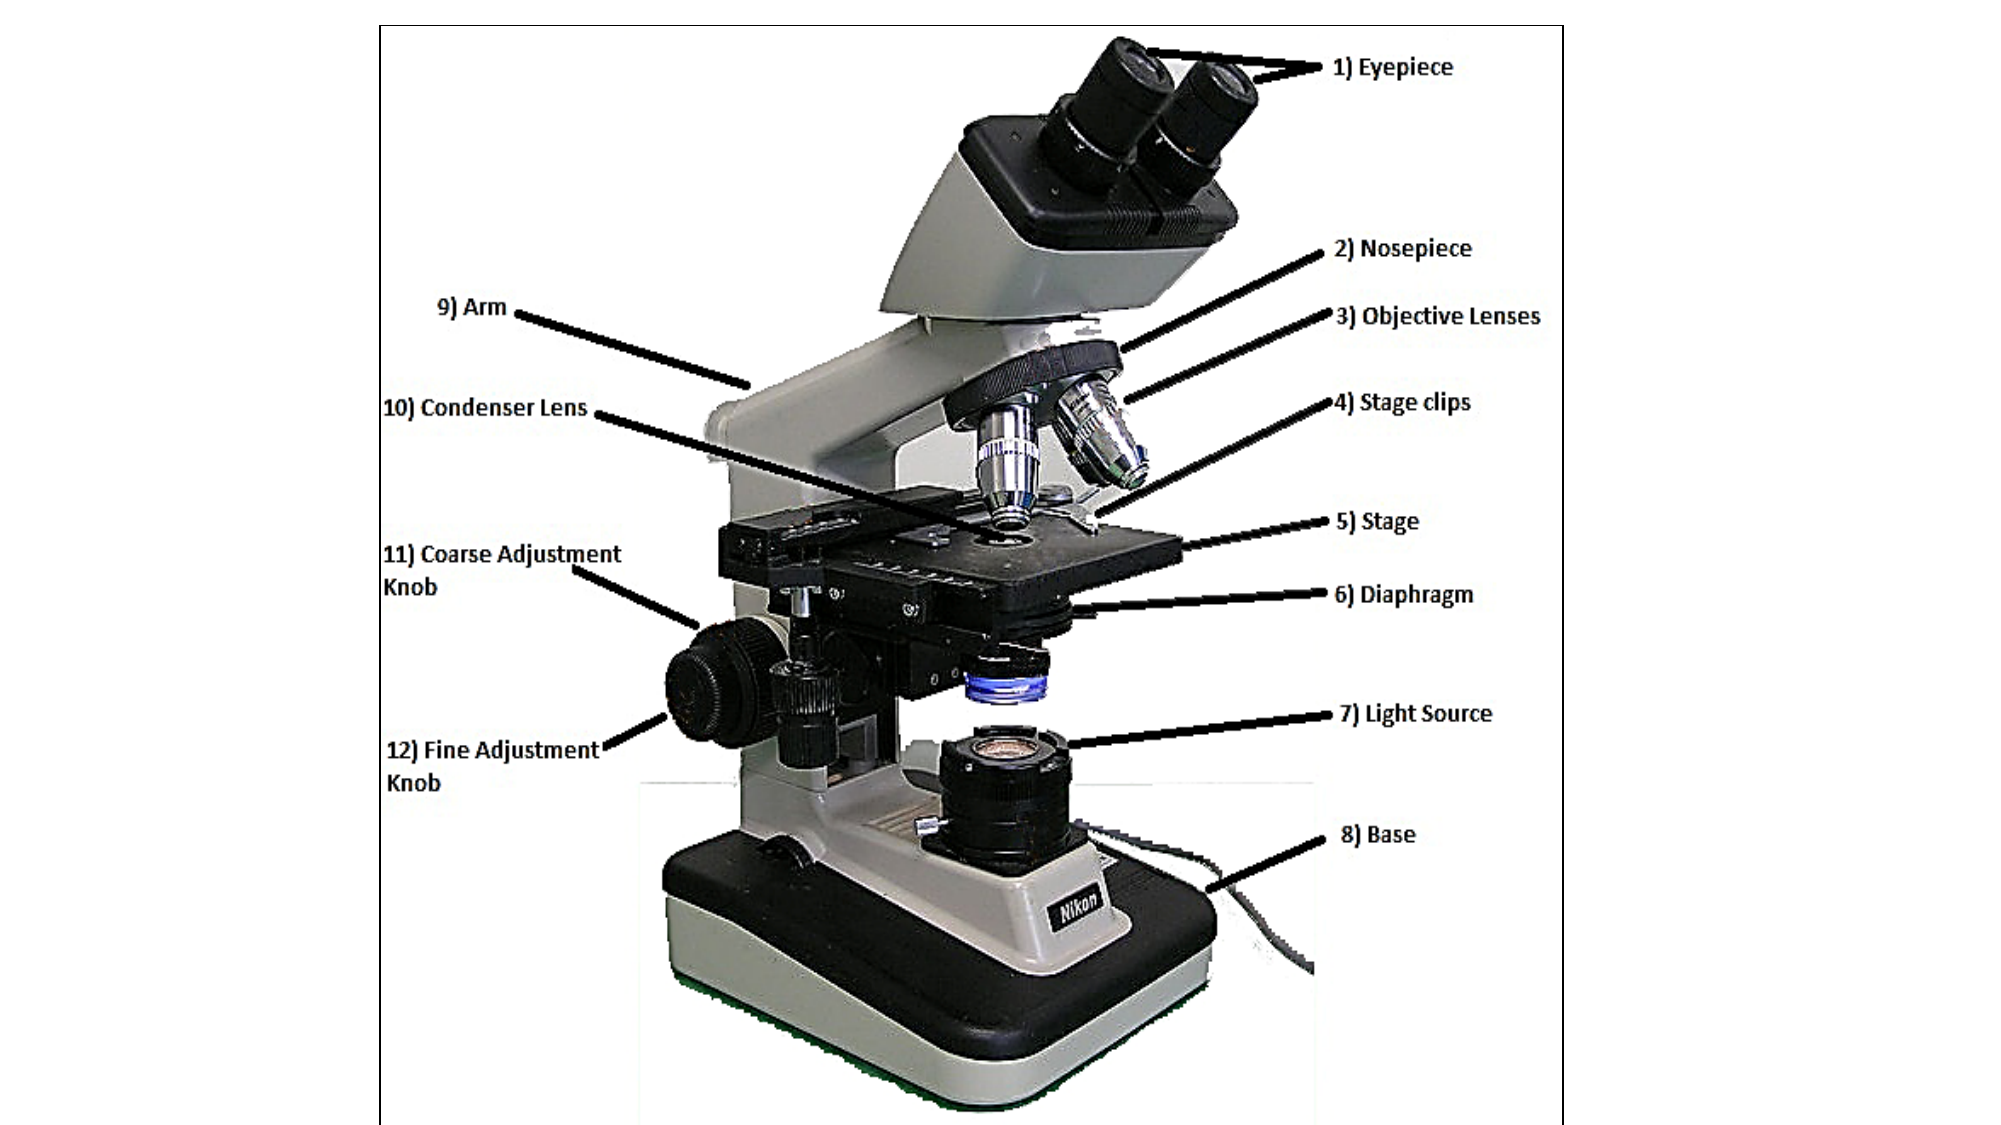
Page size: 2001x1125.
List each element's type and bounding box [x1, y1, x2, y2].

picture [380, 26, 1563, 1125]
